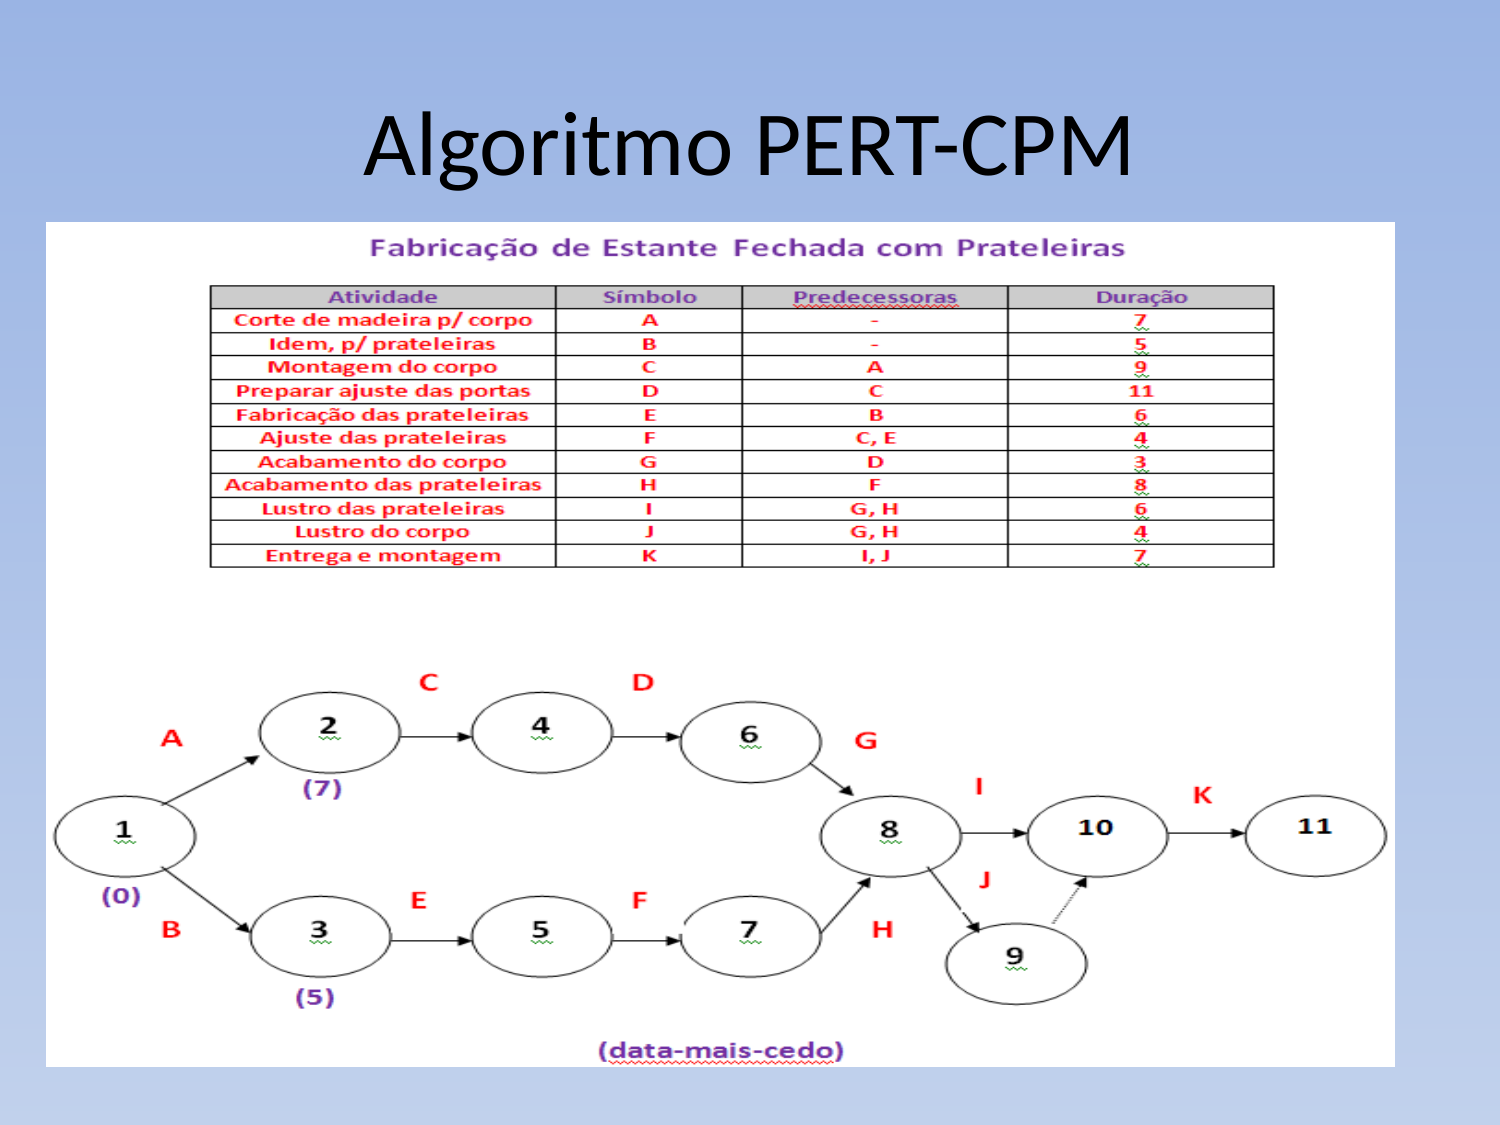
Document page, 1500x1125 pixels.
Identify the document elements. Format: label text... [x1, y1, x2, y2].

title Algoritmo PERT-CPM [75, 45, 1425, 233]
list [46, 222, 1395, 1067]
